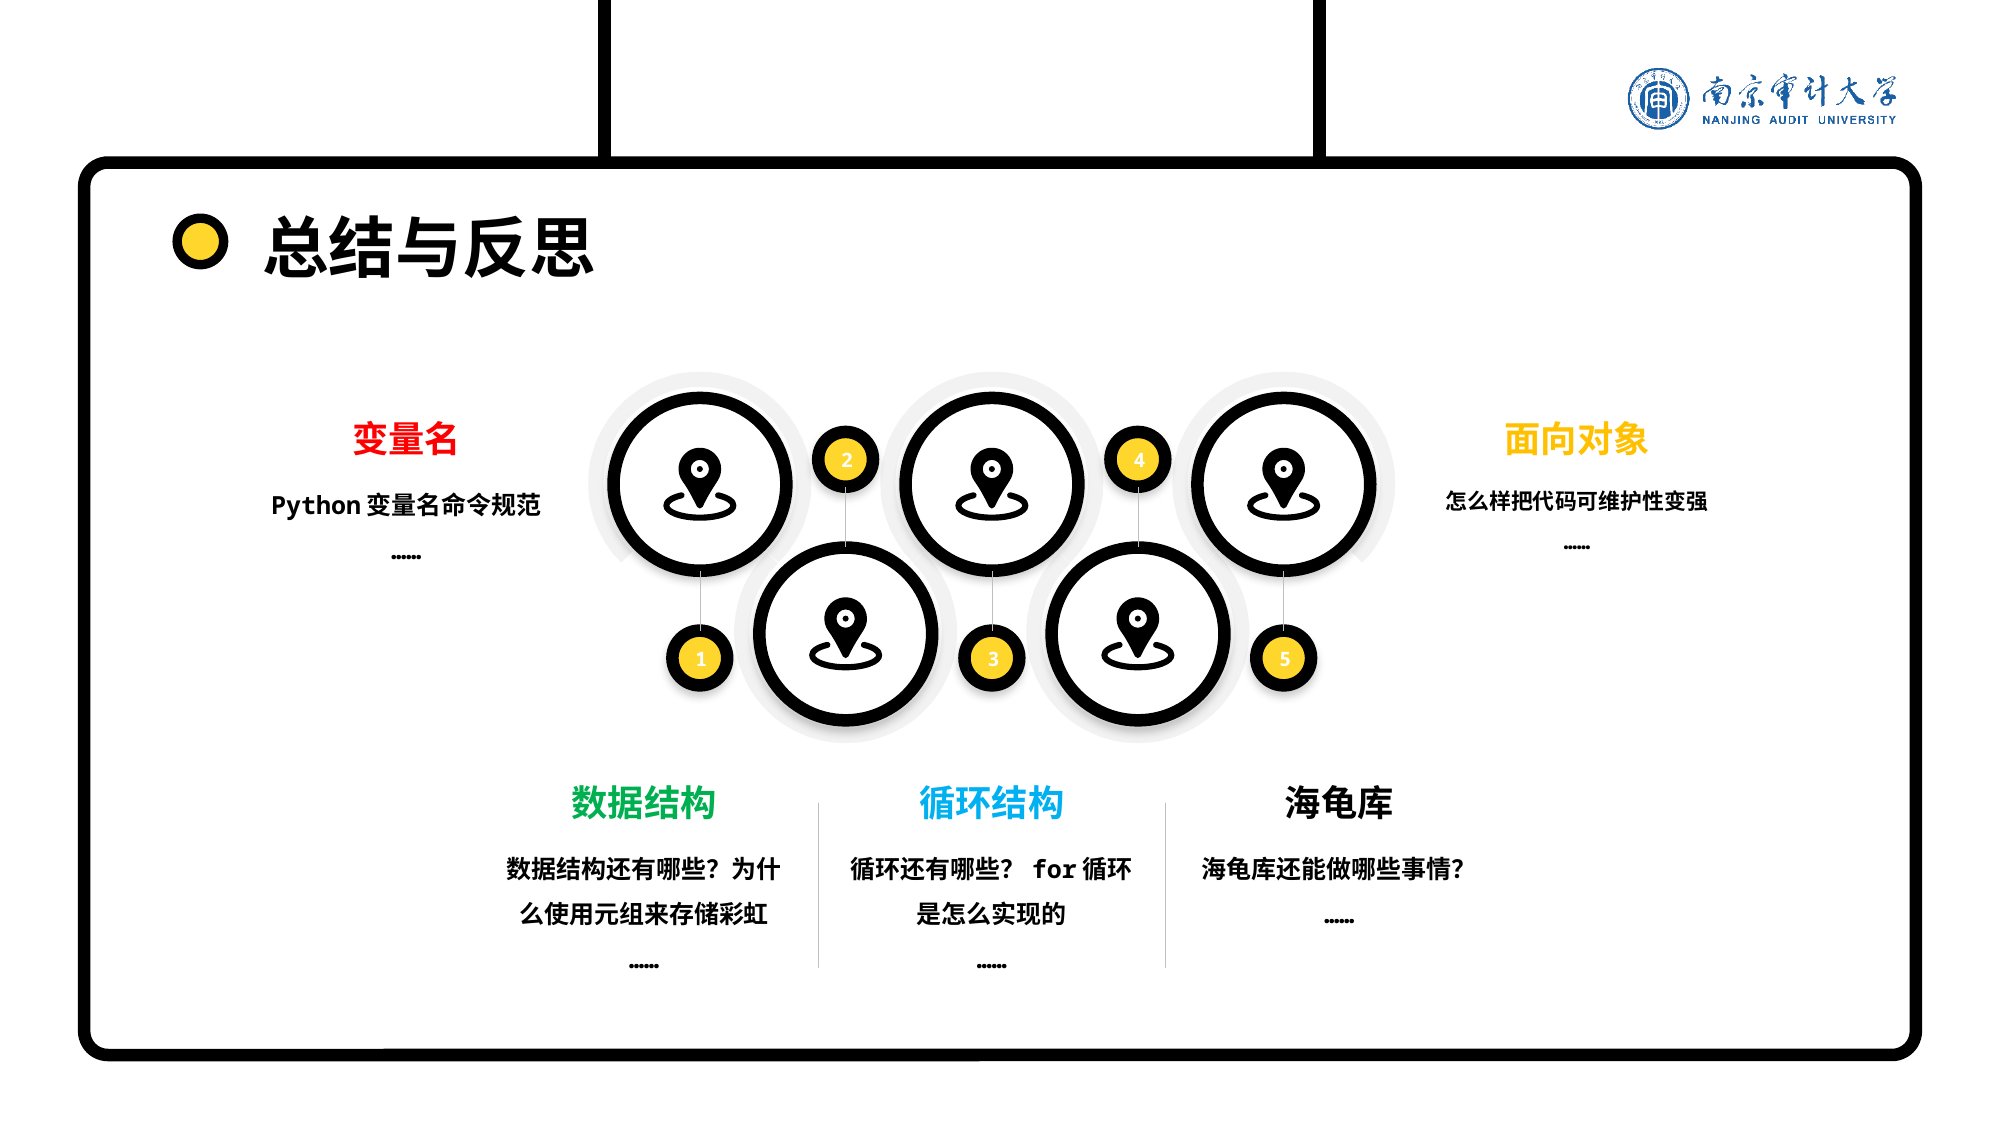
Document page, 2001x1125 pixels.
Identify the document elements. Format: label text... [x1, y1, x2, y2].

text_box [485, 772, 804, 1009]
text_box [758, 546, 934, 722]
text_box [176, 217, 225, 266]
text_box [83, 161, 1917, 1057]
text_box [1418, 408, 1737, 588]
text_box [663, 492, 737, 521]
text_box [809, 641, 883, 671]
text_box 4 [1109, 430, 1167, 488]
text_box [1247, 492, 1321, 521]
text_box [1196, 396, 1372, 572]
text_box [1180, 772, 1499, 1019]
text_box [970, 447, 1014, 509]
text_box [734, 552, 958, 744]
text_box [1172, 371, 1396, 563]
text_box [612, 396, 788, 572]
picture [1584, 55, 1941, 145]
text_box [1116, 597, 1160, 659]
text_box [1262, 447, 1306, 509]
text_box [678, 447, 722, 509]
text_box 总结与反思 [247, 198, 735, 294]
text_box 5 [1255, 629, 1313, 687]
text_box [824, 597, 867, 659]
text_box 1 [671, 629, 729, 687]
text_box [1026, 552, 1250, 744]
text_box [1050, 546, 1226, 722]
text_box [832, 772, 1151, 1018]
text_box [904, 396, 1080, 572]
text_box 3 [963, 629, 1021, 687]
text_box 2 [817, 430, 875, 488]
text_box [588, 371, 812, 563]
text_box [1101, 641, 1175, 671]
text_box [247, 408, 566, 588]
text_box [955, 492, 1029, 521]
text_box [880, 371, 1104, 563]
